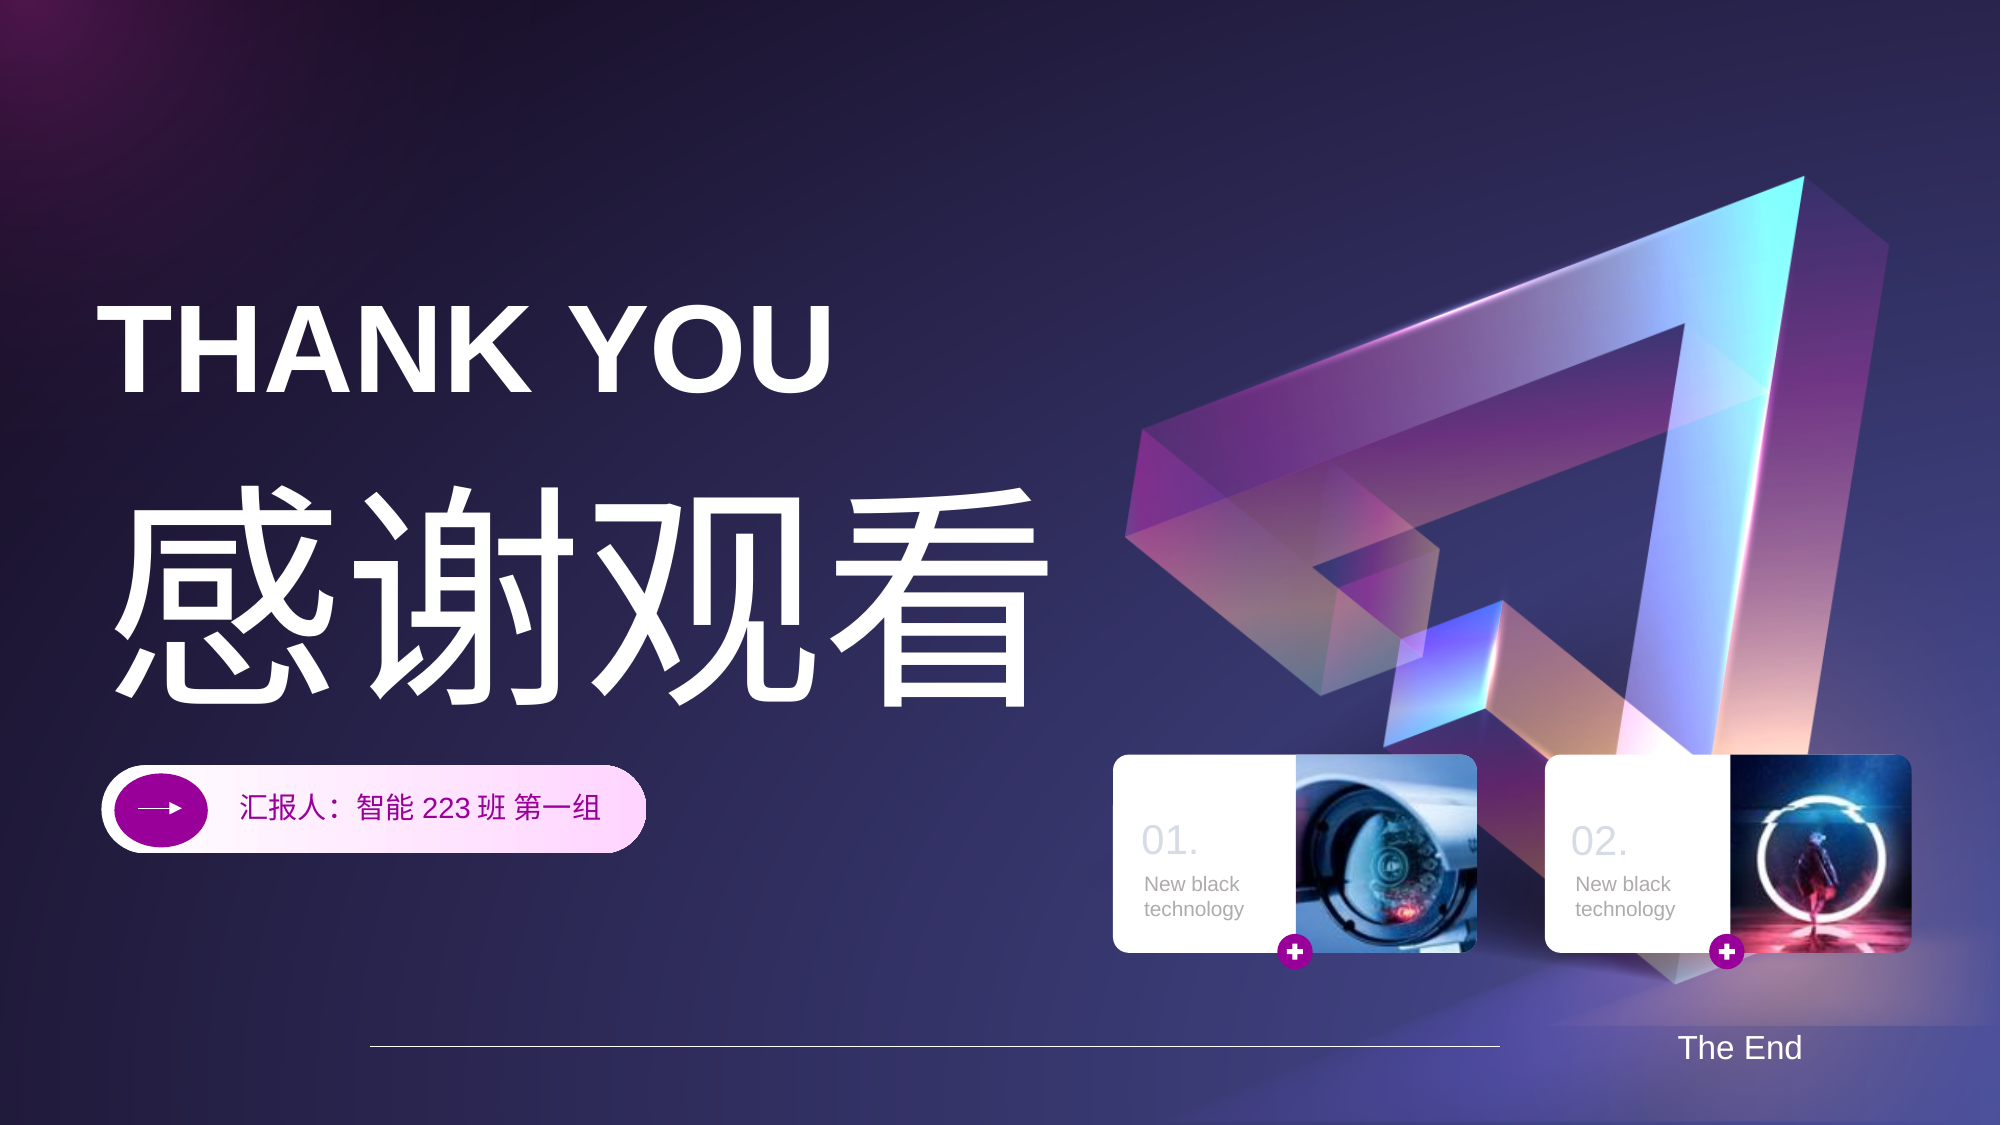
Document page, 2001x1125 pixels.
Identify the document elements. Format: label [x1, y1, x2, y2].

text_box [101, 765, 647, 879]
picture [0, 0, 2000, 1125]
text_box [1709, 933, 1745, 970]
text_box [1277, 933, 1313, 970]
